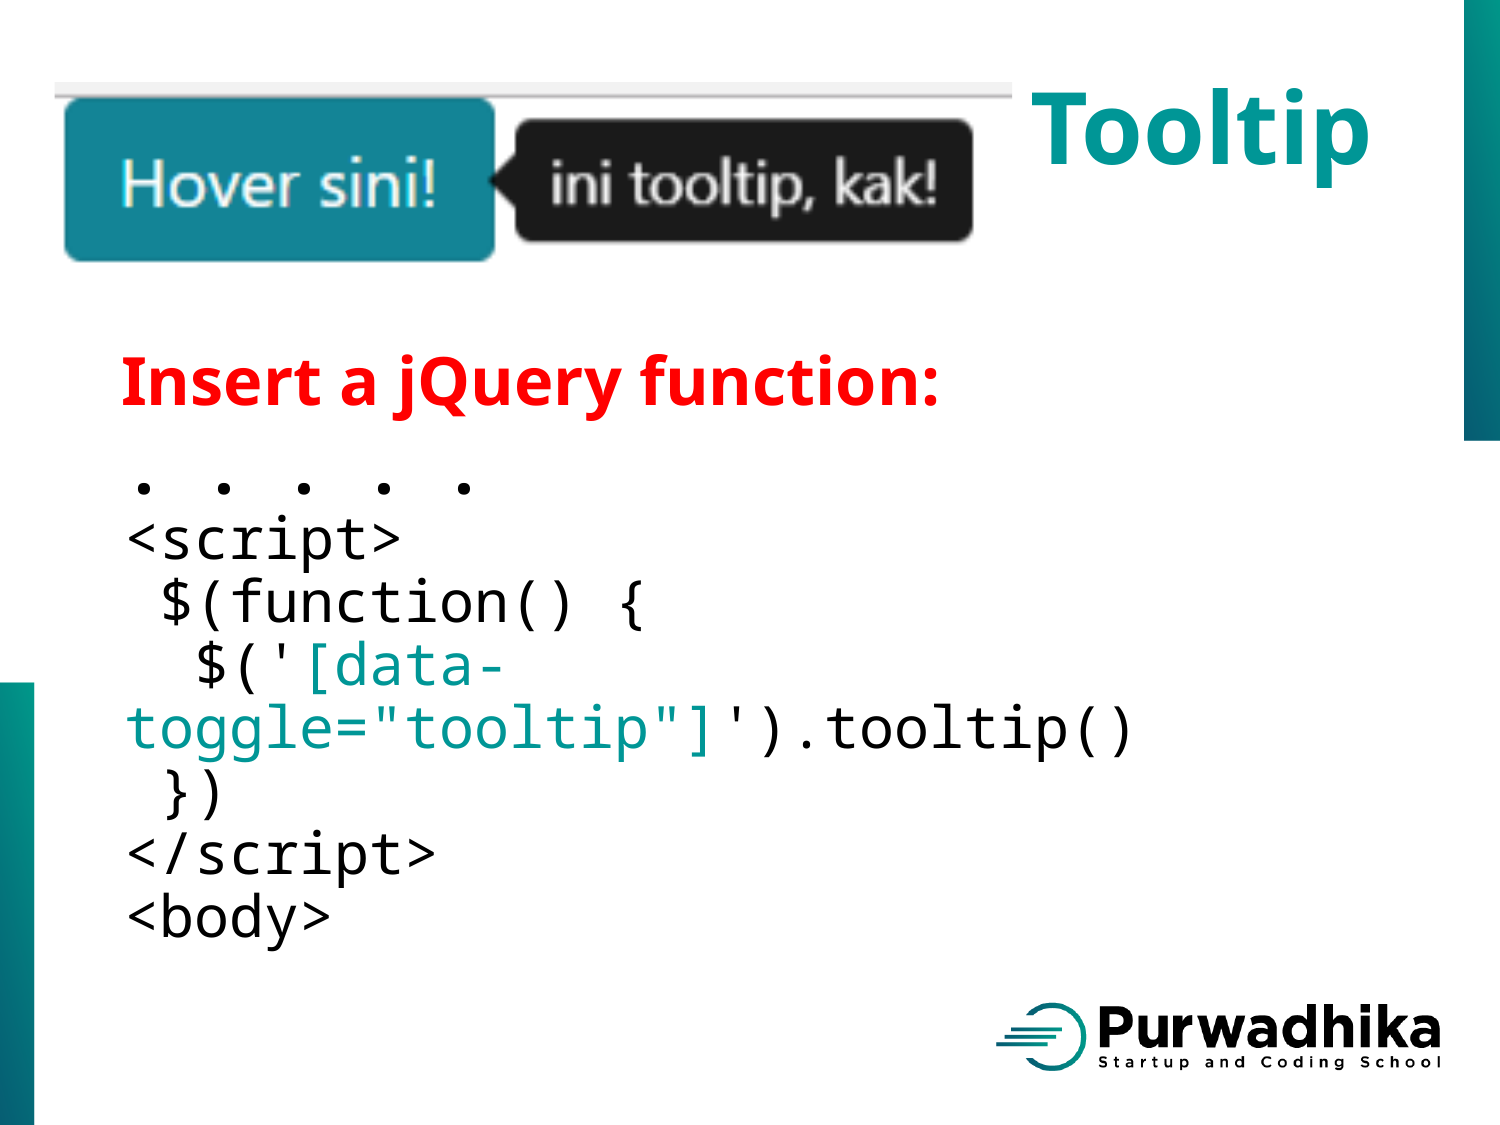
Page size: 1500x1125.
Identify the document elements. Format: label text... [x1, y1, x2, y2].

text_box . . . . . <script> $(function() { $('[data-toggle="tooltip"]').tooltip() }) </script> <body> [109, 329, 1447, 1058]
picture [0, 0, 1500, 1125]
text_box Tooltip [1015, 41, 1500, 224]
text_box Insert a jQuery function: [106, 293, 997, 476]
